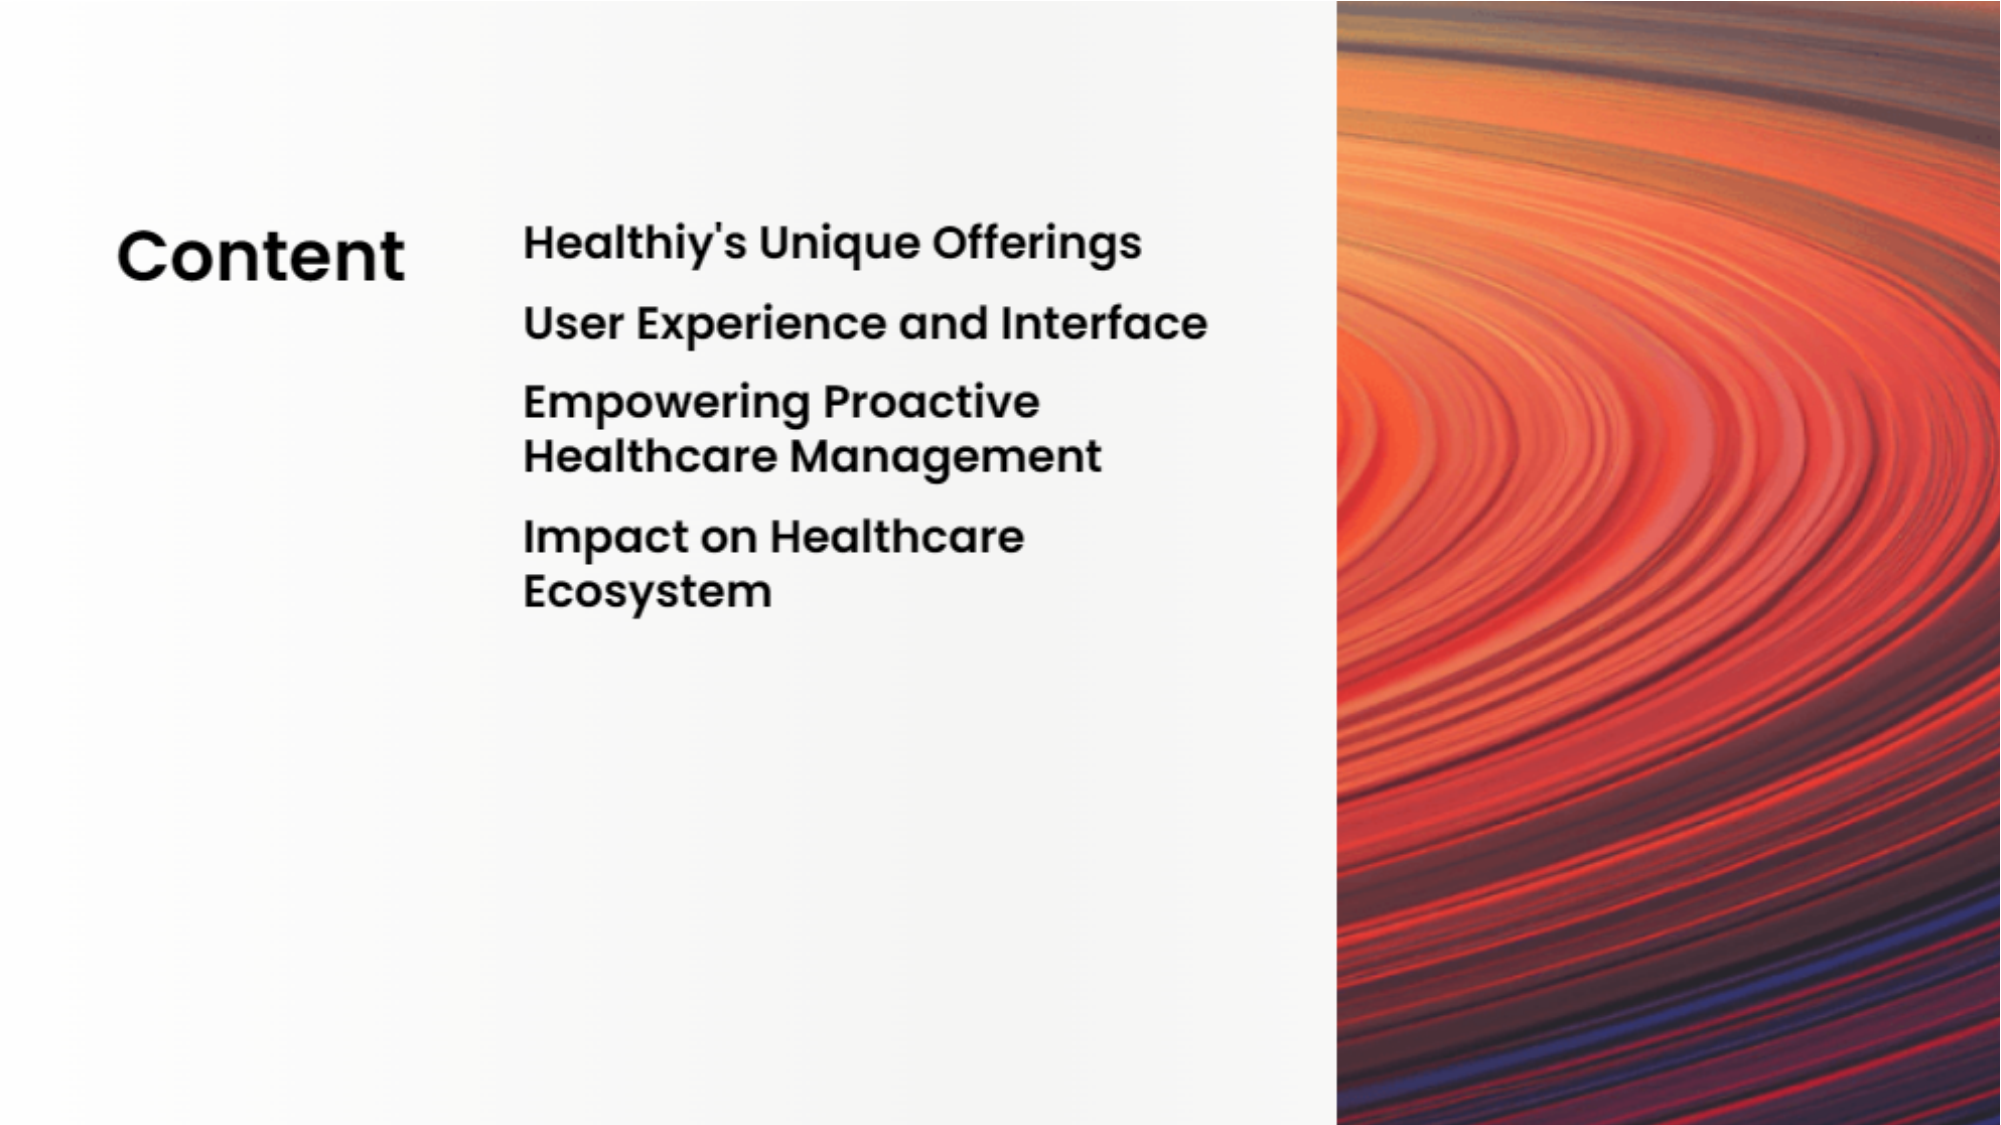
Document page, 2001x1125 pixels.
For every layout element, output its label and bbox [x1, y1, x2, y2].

list [0, 1, 2000, 1125]
